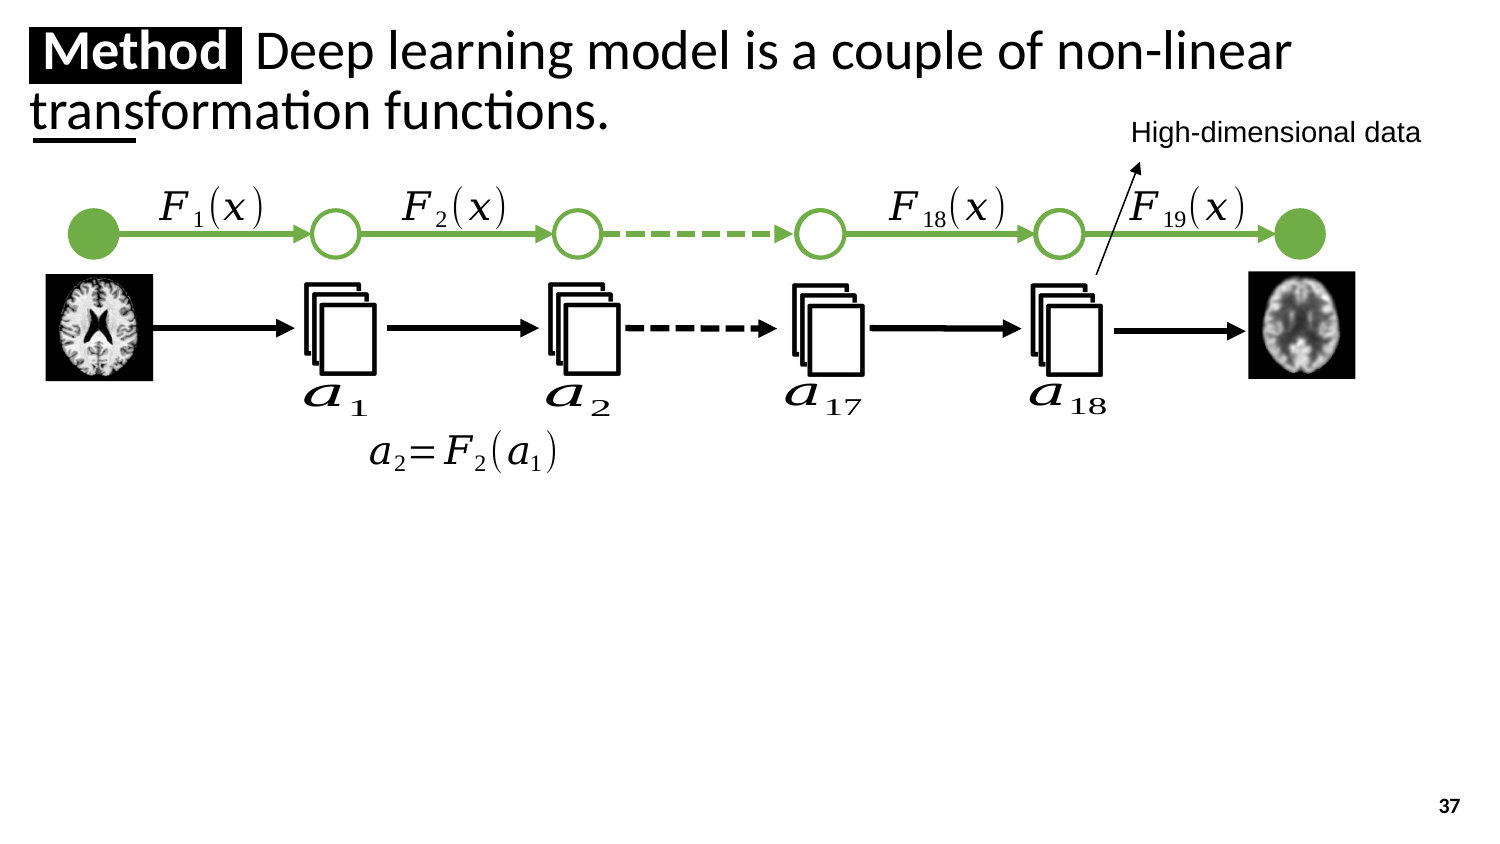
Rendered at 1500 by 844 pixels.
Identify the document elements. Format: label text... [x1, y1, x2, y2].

text_box [1274, 208, 1326, 253]
title Method Deep learning model is a couple of non-linear transformation functions. [18, 0, 1500, 164]
picture [294, 274, 388, 382]
text_box [552, 208, 604, 260]
picture [782, 275, 876, 382]
picture [538, 274, 632, 382]
picture [1021, 275, 1115, 382]
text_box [1095, 161, 1141, 276]
picture [26, 256, 169, 400]
text_box [67, 208, 120, 255]
text_box [795, 208, 847, 260]
text_box High-dimensional data [1116, 106, 1437, 157]
slide_number 37 [1134, 782, 1472, 827]
text_box [310, 208, 362, 260]
text_box [1034, 208, 1086, 260]
picture [1228, 254, 1372, 397]
